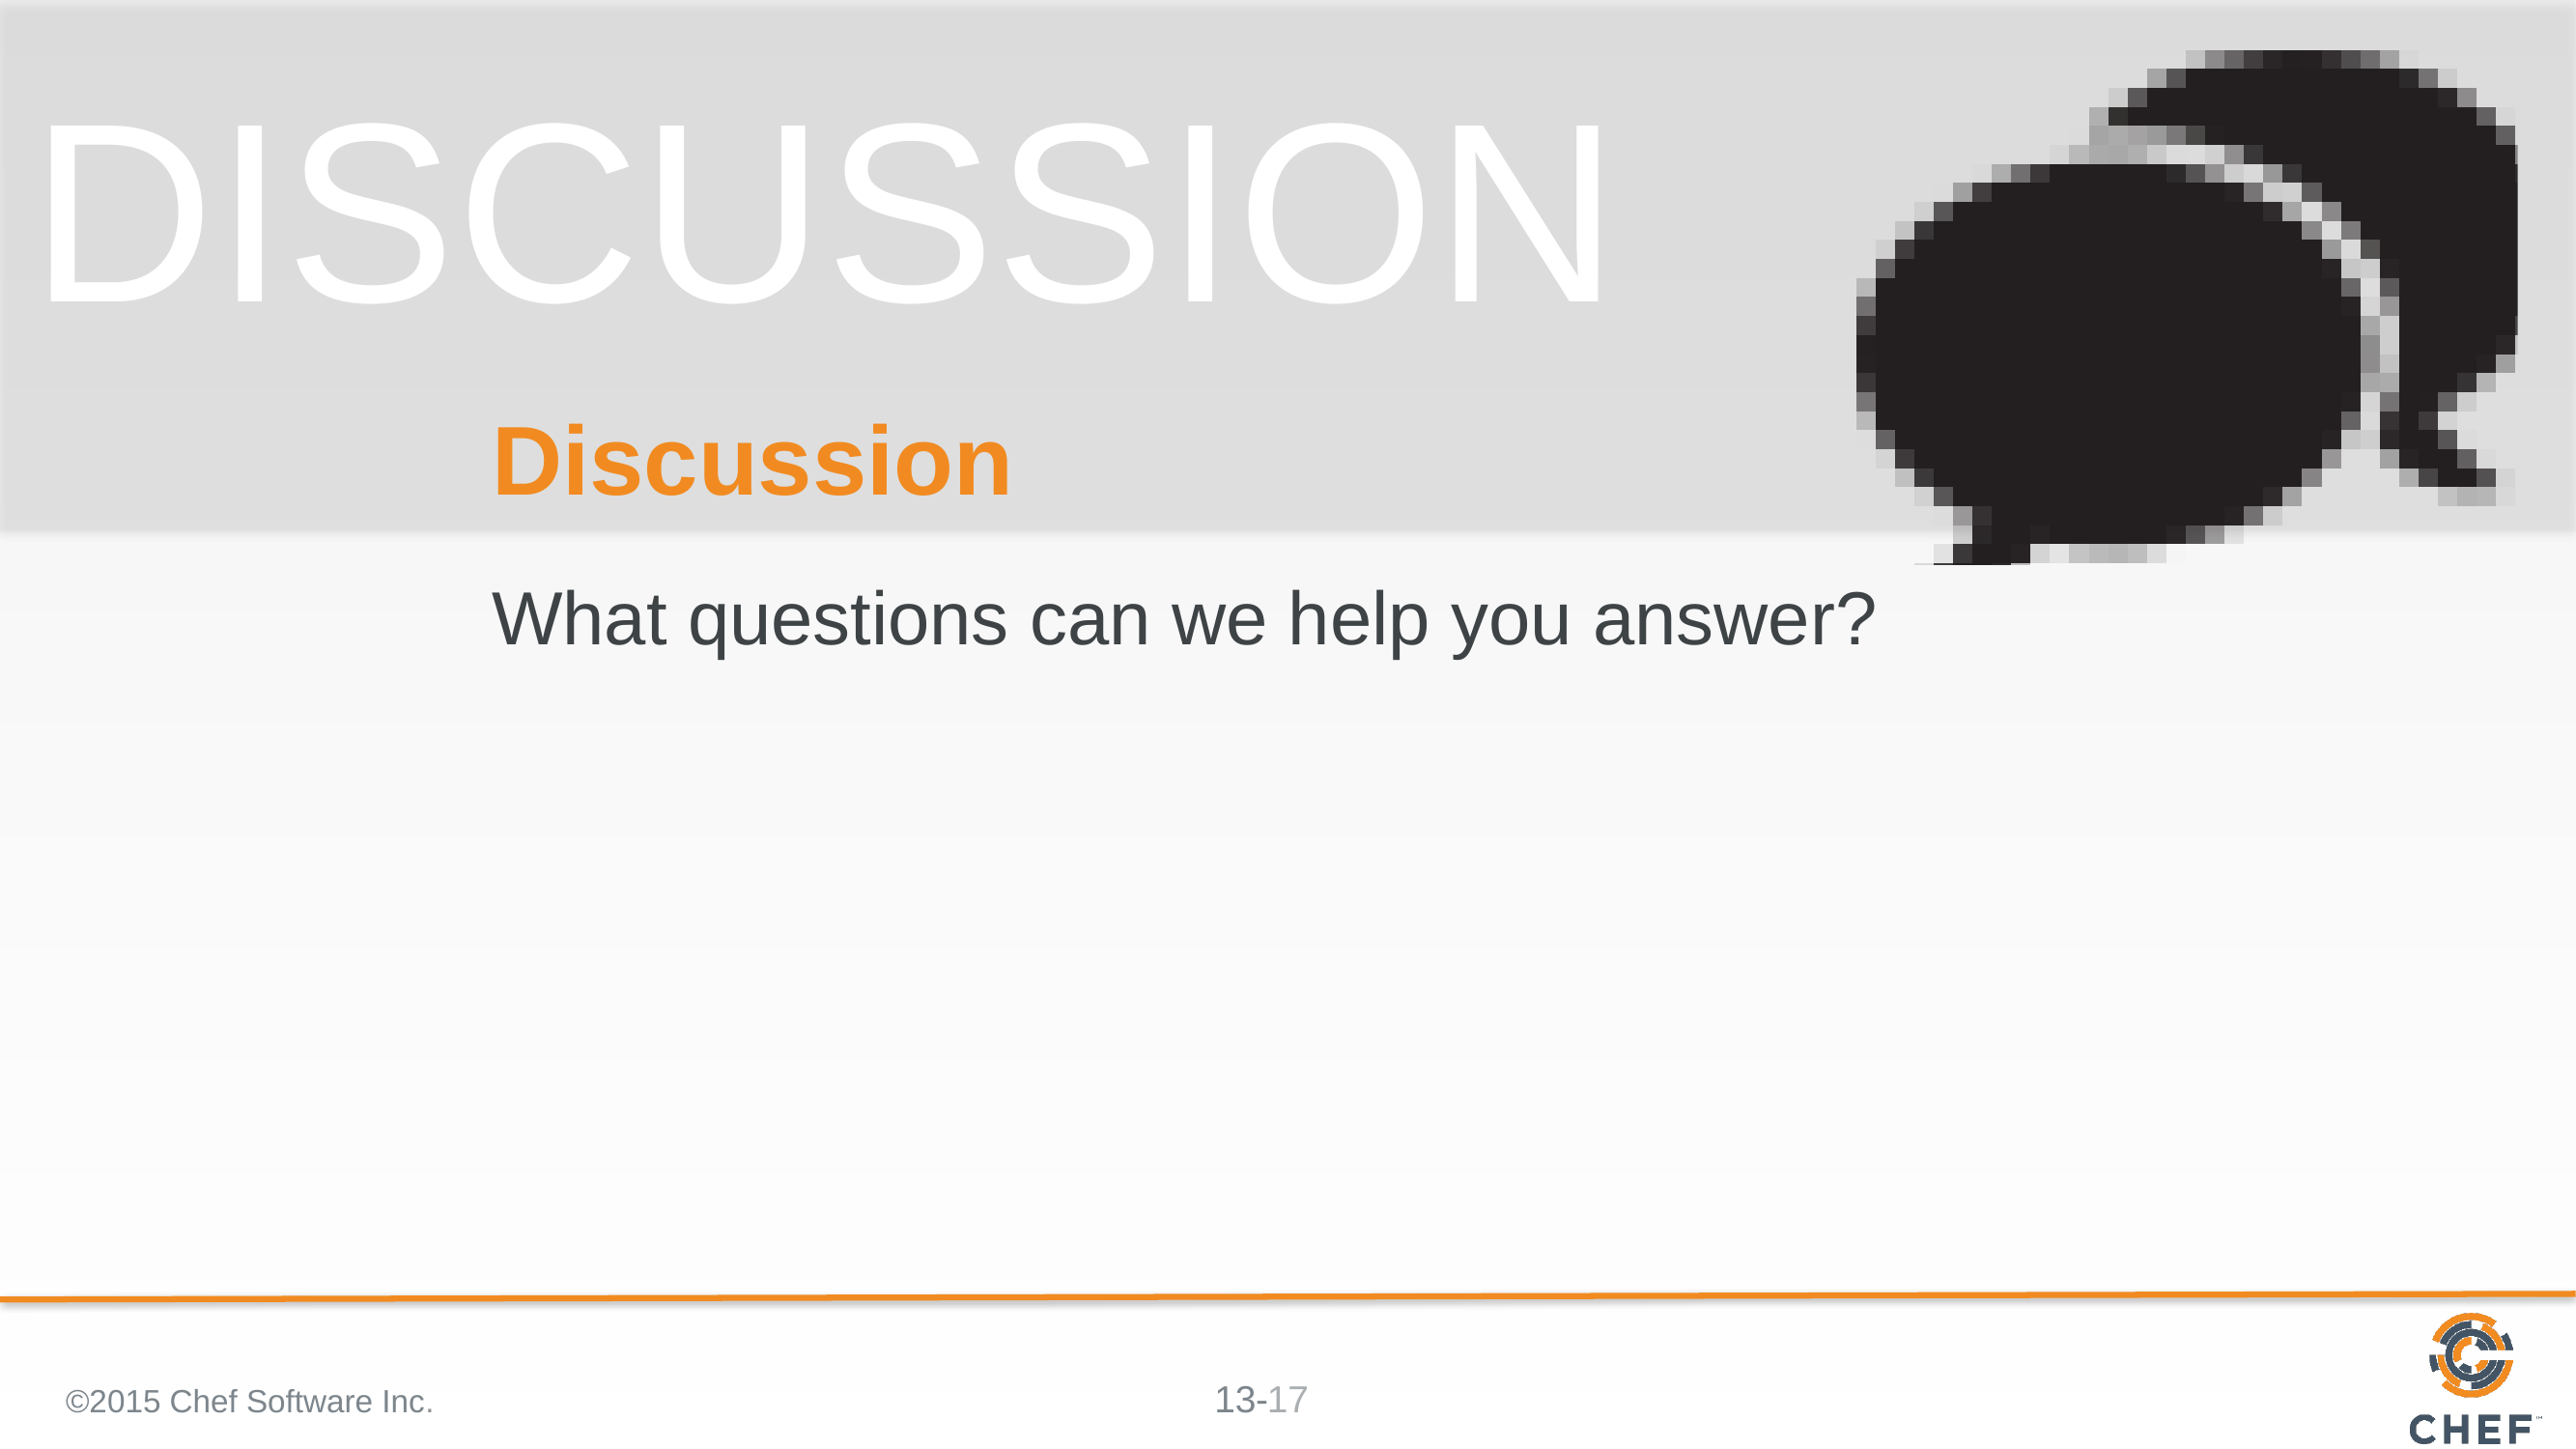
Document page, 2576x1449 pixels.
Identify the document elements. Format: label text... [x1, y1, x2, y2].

picture [2399, 1297, 2550, 1449]
footer ©2015 Chef Software Inc. [51, 1359, 952, 1440]
slide_number 17 [998, 1359, 1578, 1437]
title Discussion [477, 395, 2217, 531]
subtitle What questions can we help you answer? [477, 554, 2217, 959]
